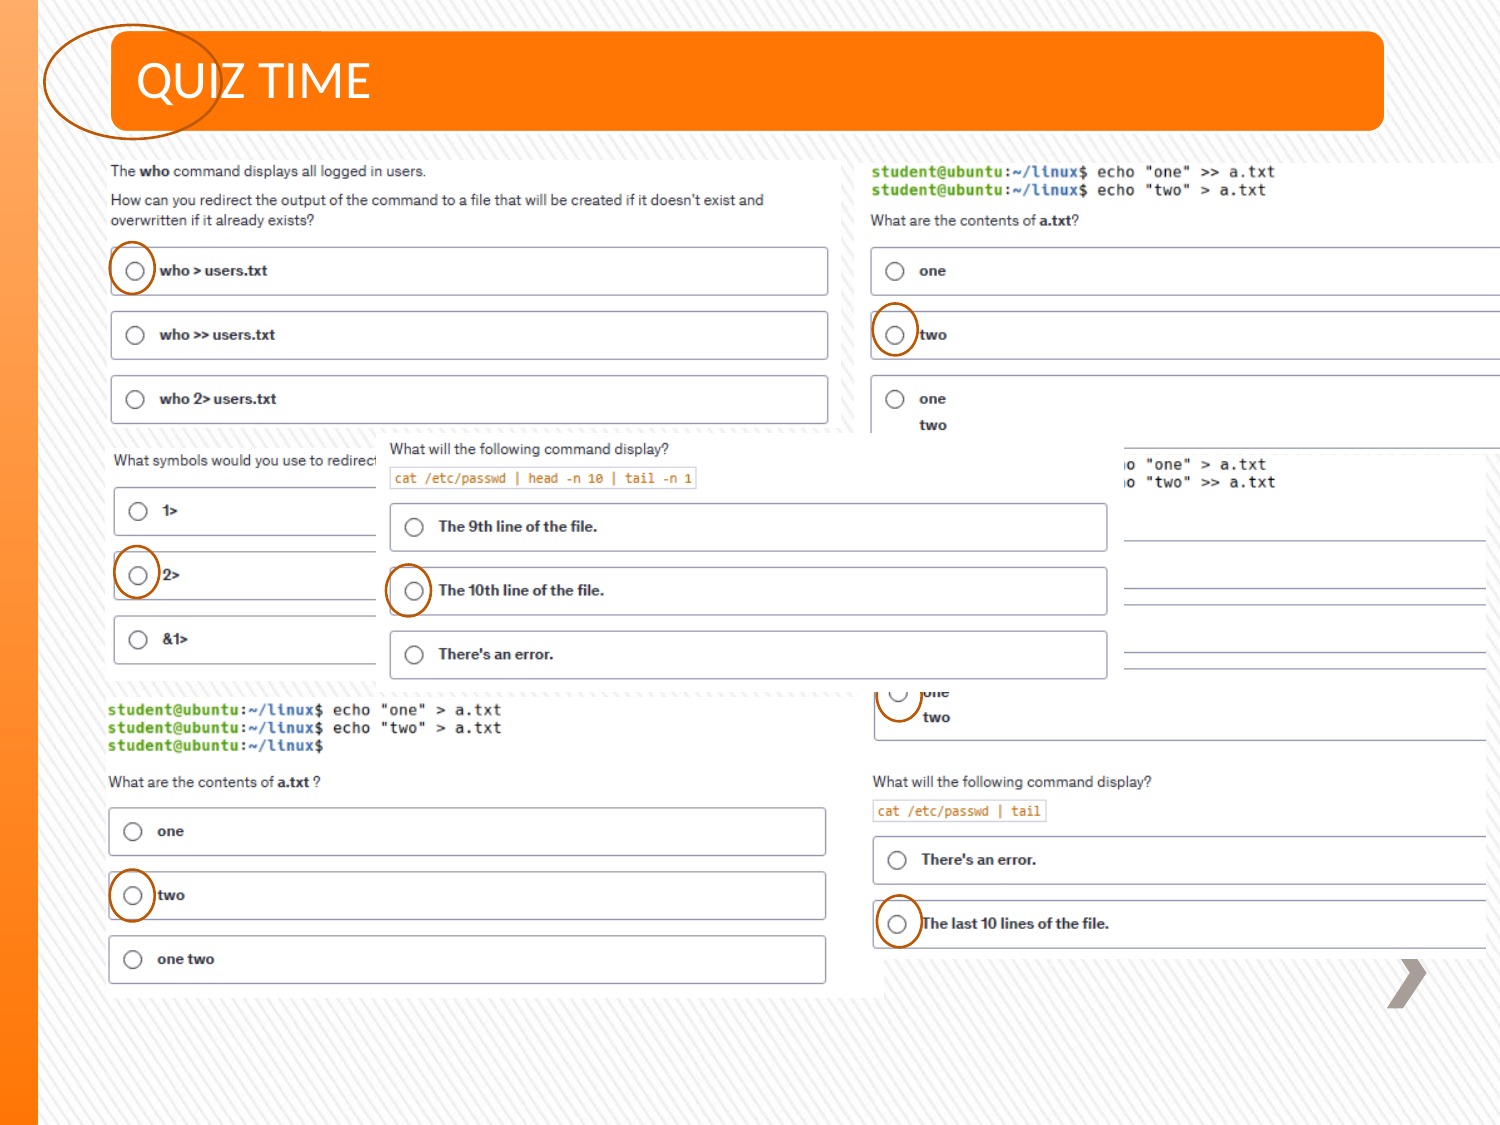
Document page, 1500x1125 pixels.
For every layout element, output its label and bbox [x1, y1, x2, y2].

picture [37, 0, 1500, 1125]
text_box [109, 27, 1386, 135]
text_box [43, 26, 104, 136]
text_box [0, 281, 37, 285]
